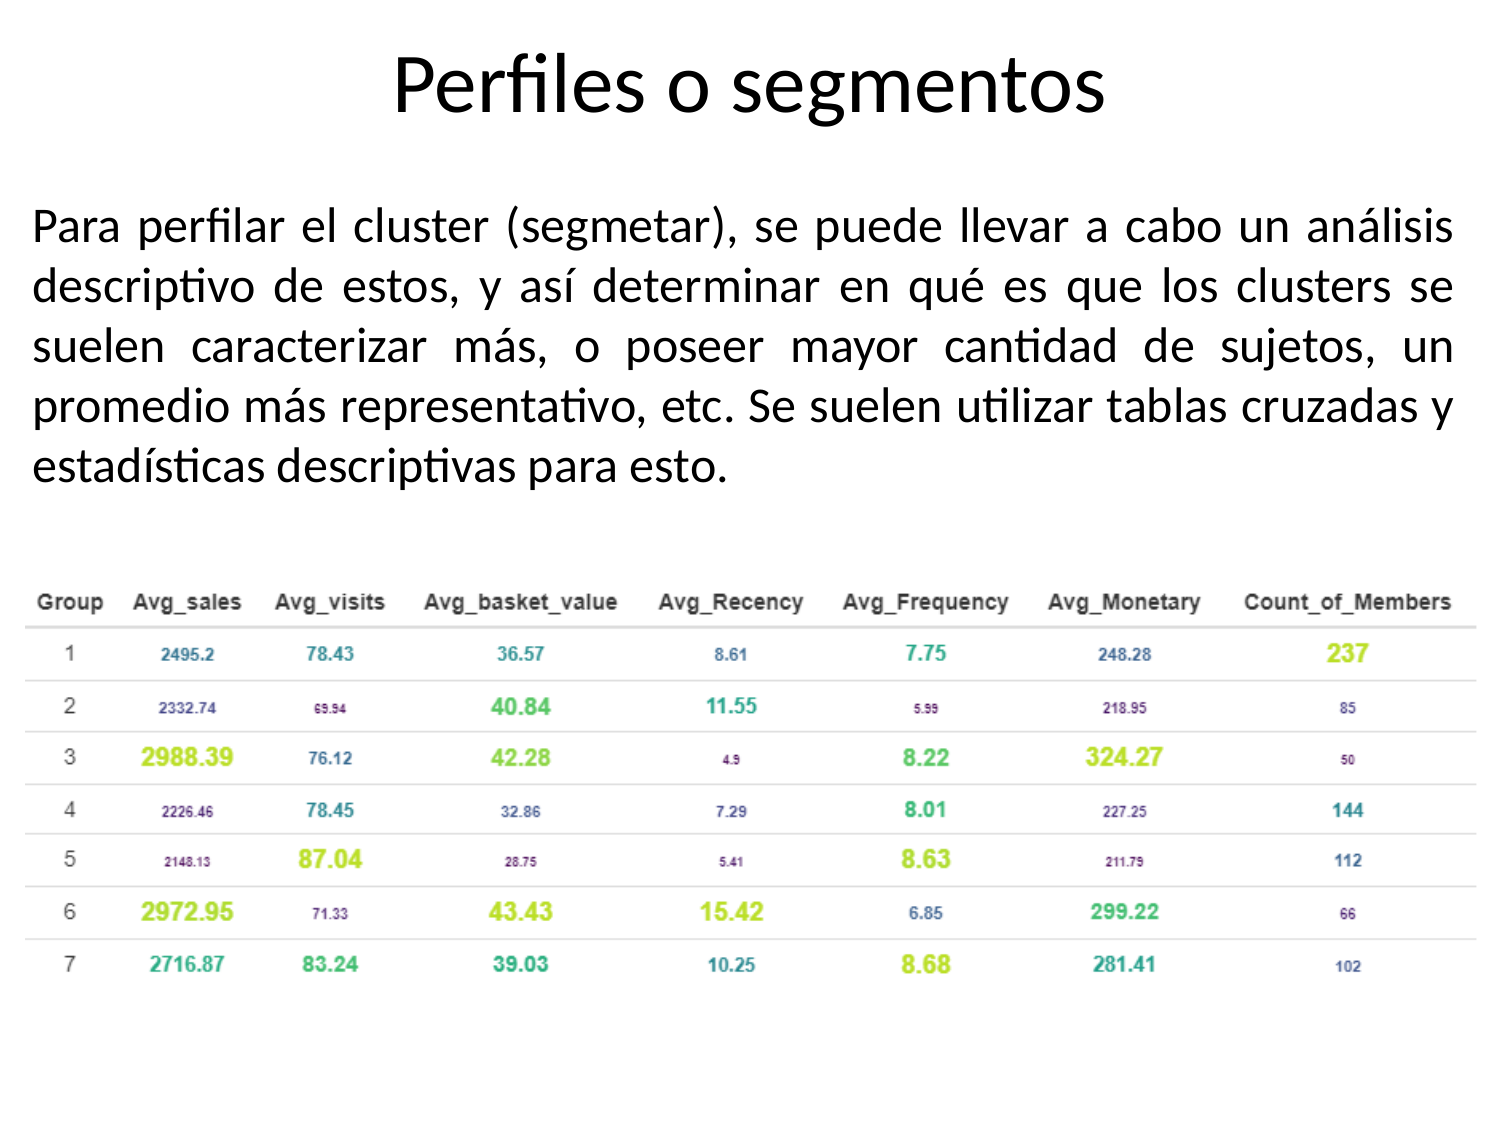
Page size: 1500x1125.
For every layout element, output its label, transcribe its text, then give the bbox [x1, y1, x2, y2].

list Para perfilar el cluster (segmetar), se puede llevar a cabo un análisis descriptivo de estos, y así determinar en qué es que los clusters se suelen caracterizar más, o poseer mayor cantidad de sujetos, un promedio más representativo, etc. Se suelen utilizar tablas cruzadas y estadísticas descriptivas para esto. [17, 184, 1471, 551]
title Perfiles o segmentos [29, 19, 1471, 138]
picture [25, 585, 1483, 996]
